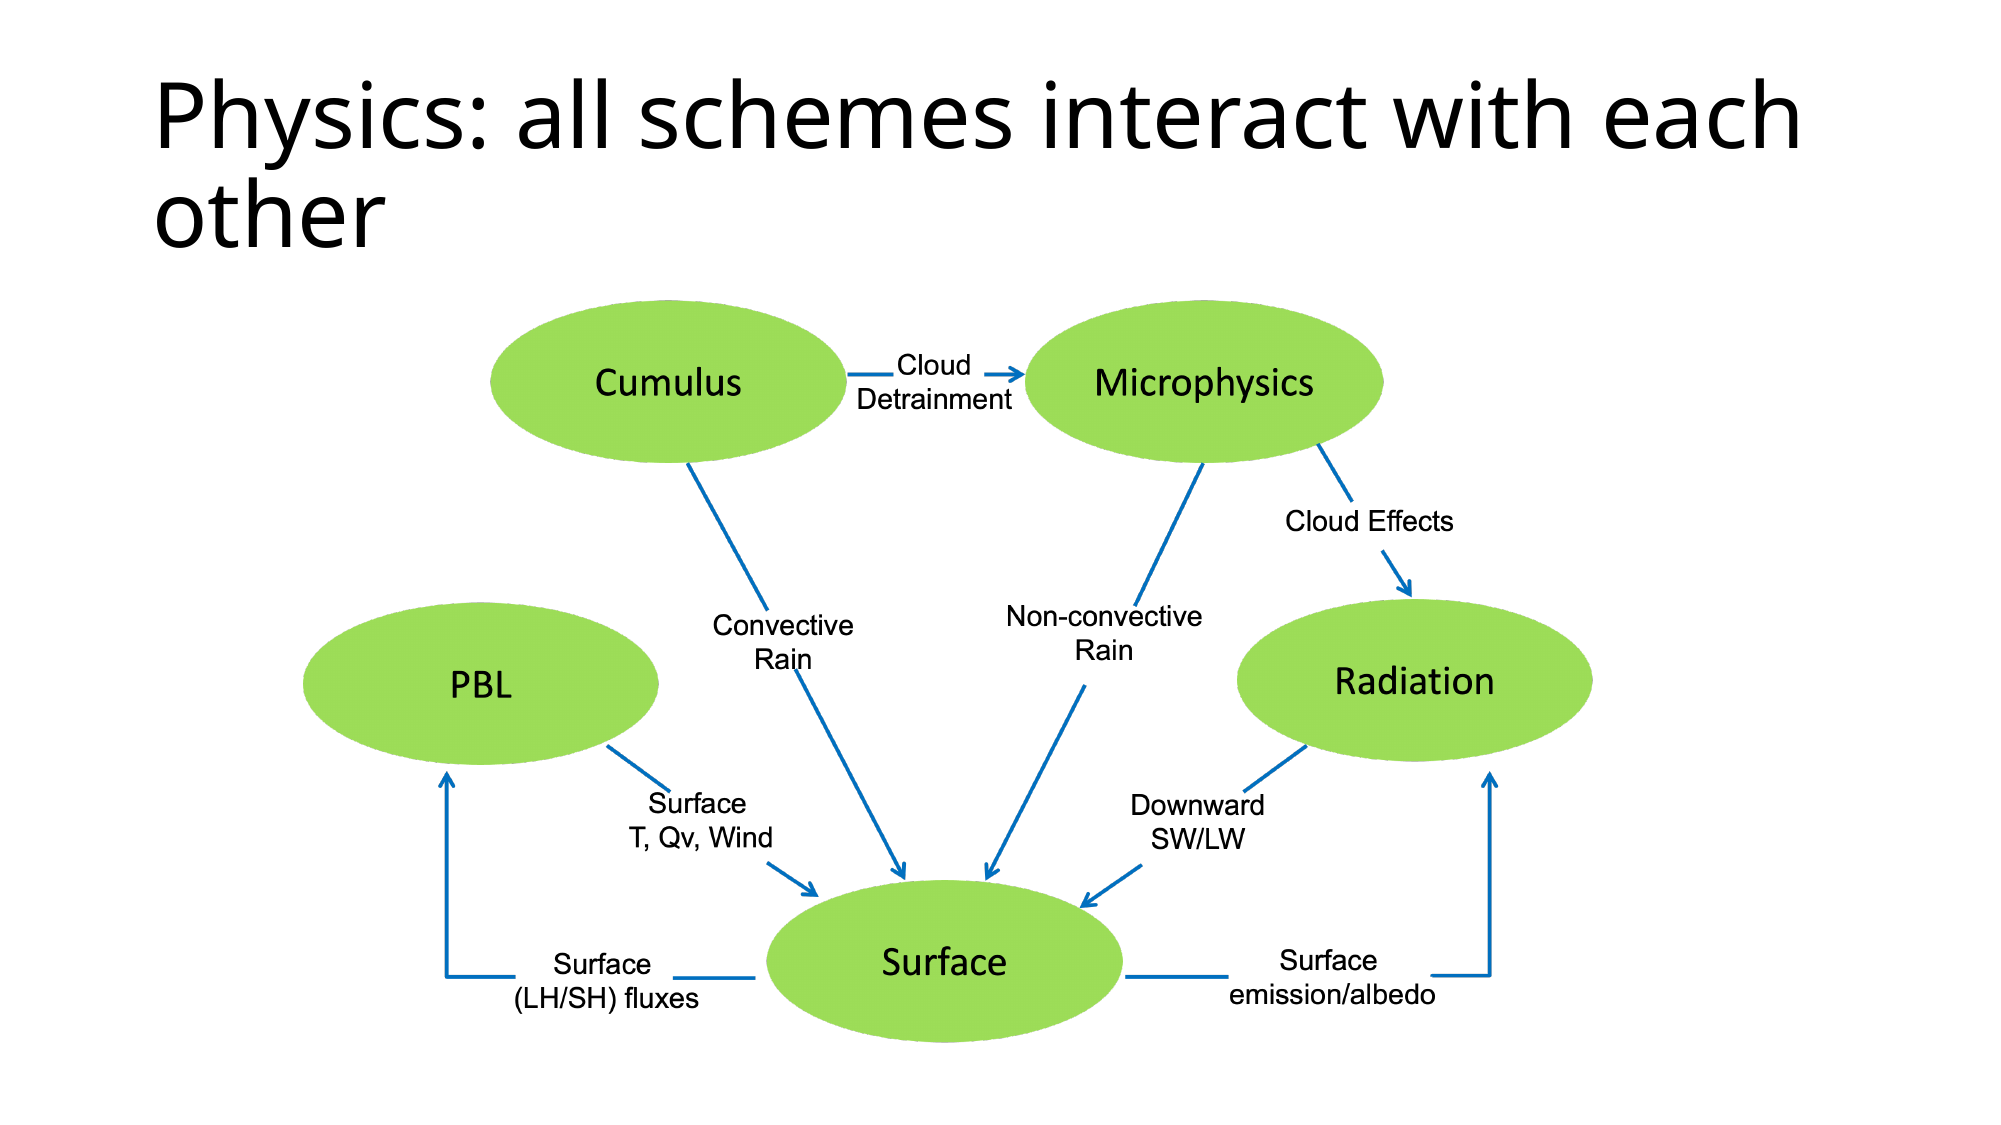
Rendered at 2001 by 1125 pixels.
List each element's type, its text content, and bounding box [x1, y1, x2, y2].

picture [301, 299, 1594, 1043]
title Physics: all schemes interact with each other [137, 59, 1863, 278]
